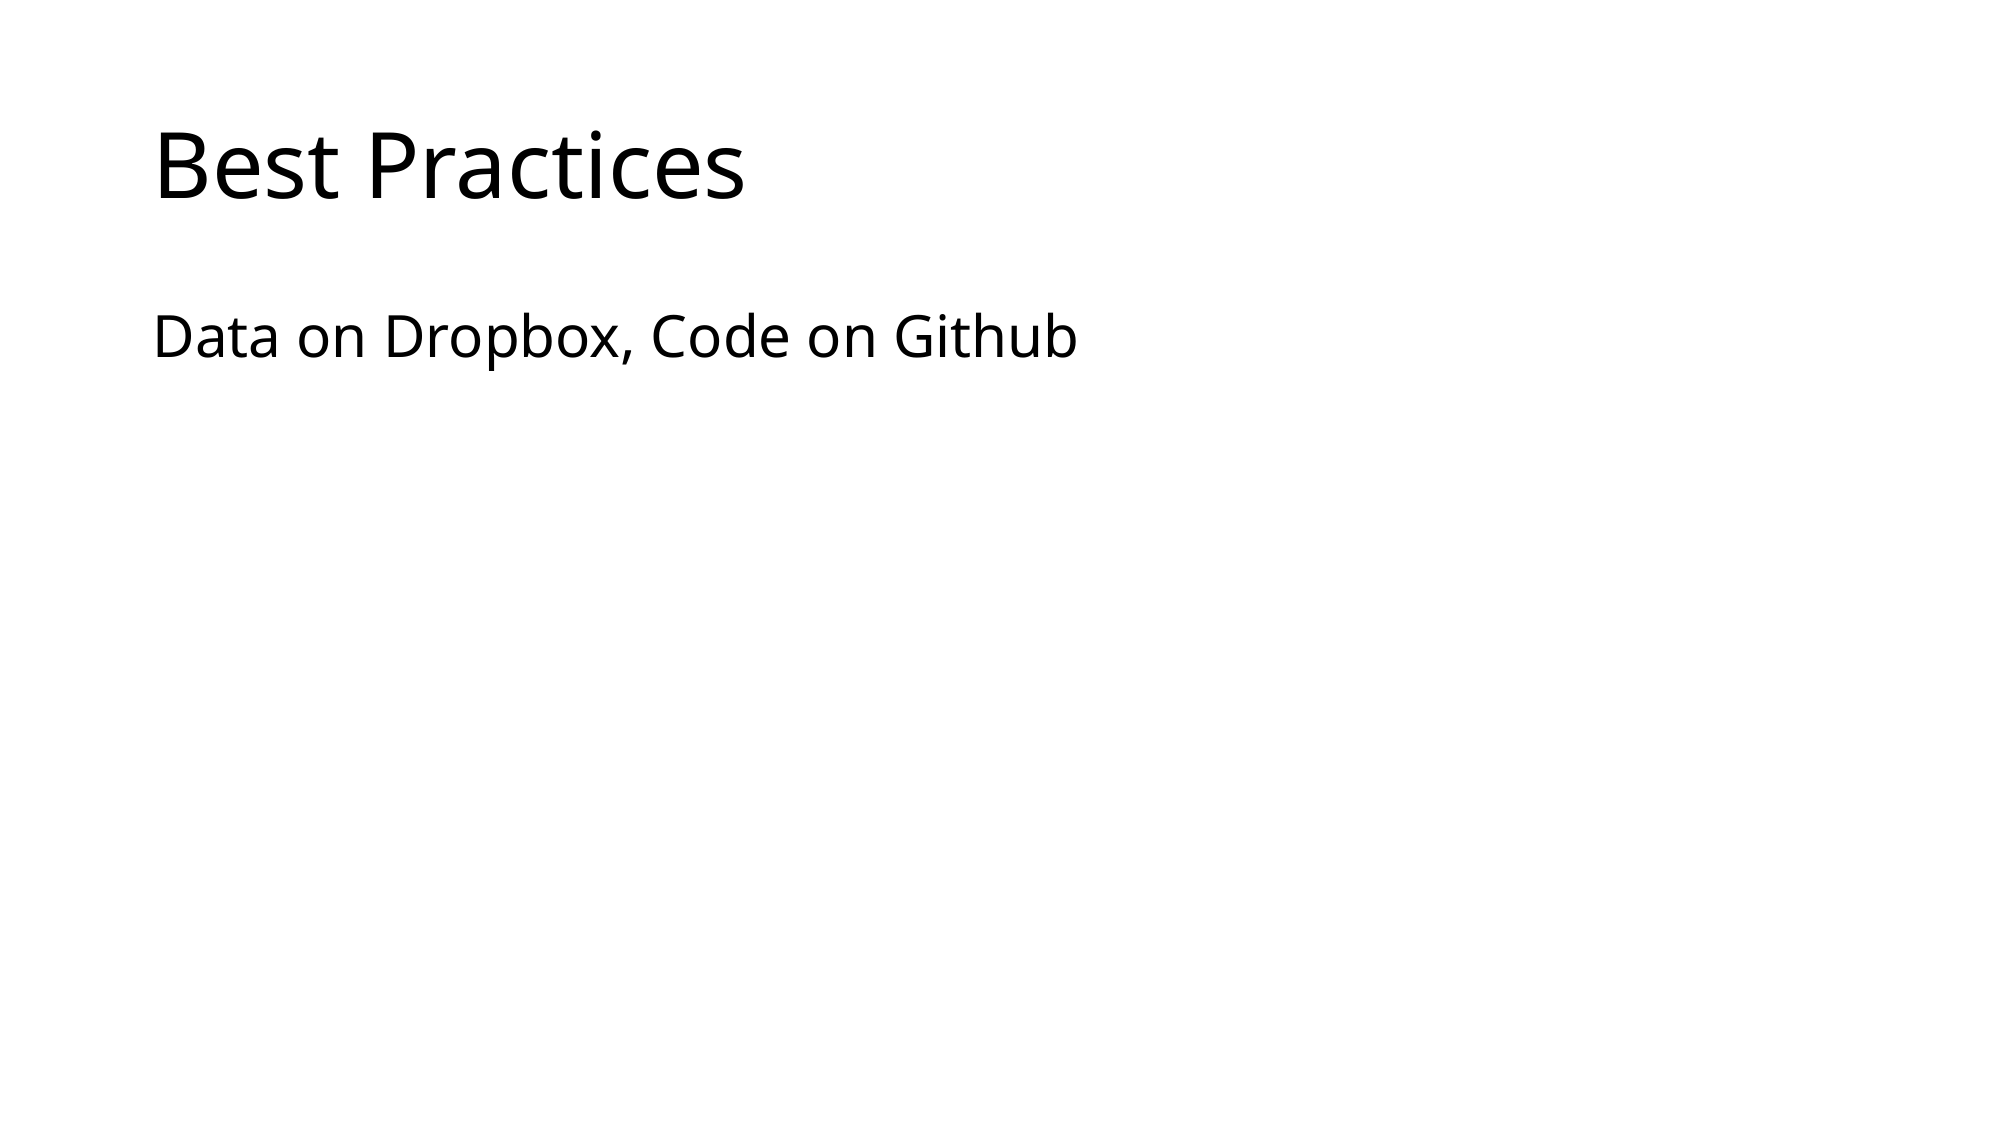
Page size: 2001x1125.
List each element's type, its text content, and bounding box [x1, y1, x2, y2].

list Data on Dropbox, Code on Github [137, 299, 1863, 1014]
title Best Practices [137, 59, 1863, 278]
